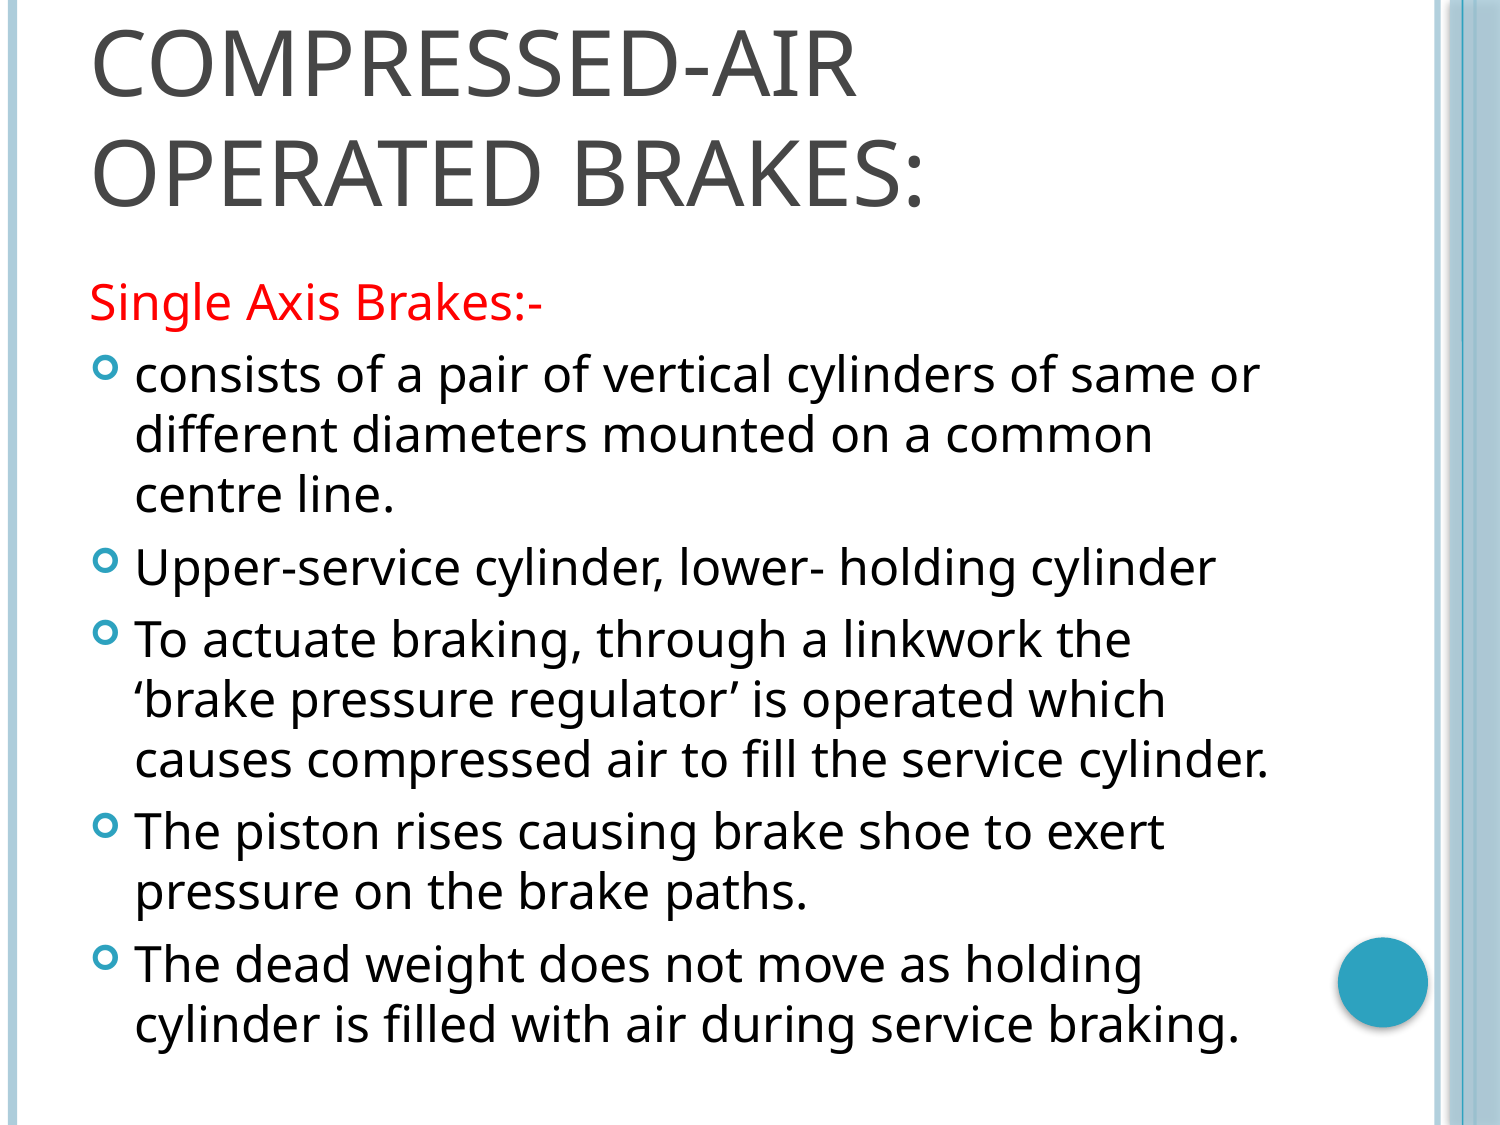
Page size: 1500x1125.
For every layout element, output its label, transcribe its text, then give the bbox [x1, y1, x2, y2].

title COMPRESSED-AIR OPERATED BRAKES: [75, 45, 1300, 233]
list Single Axis Brakes:- consists of a pair of vertical cylinders of same or different diameters mounted on a common centre line. Upper-service cylinder, lower- holding cylinder To actuate braking, through a linkwork the ‘brake pressure regulator’ is operated which causes compressed air to fill the service cylinder. The piston rises causing brake shoe to exert pressure on the brake paths. The dead weight does not move as holding cylinder is filled with air during service braking. [75, 262, 1300, 1062]
